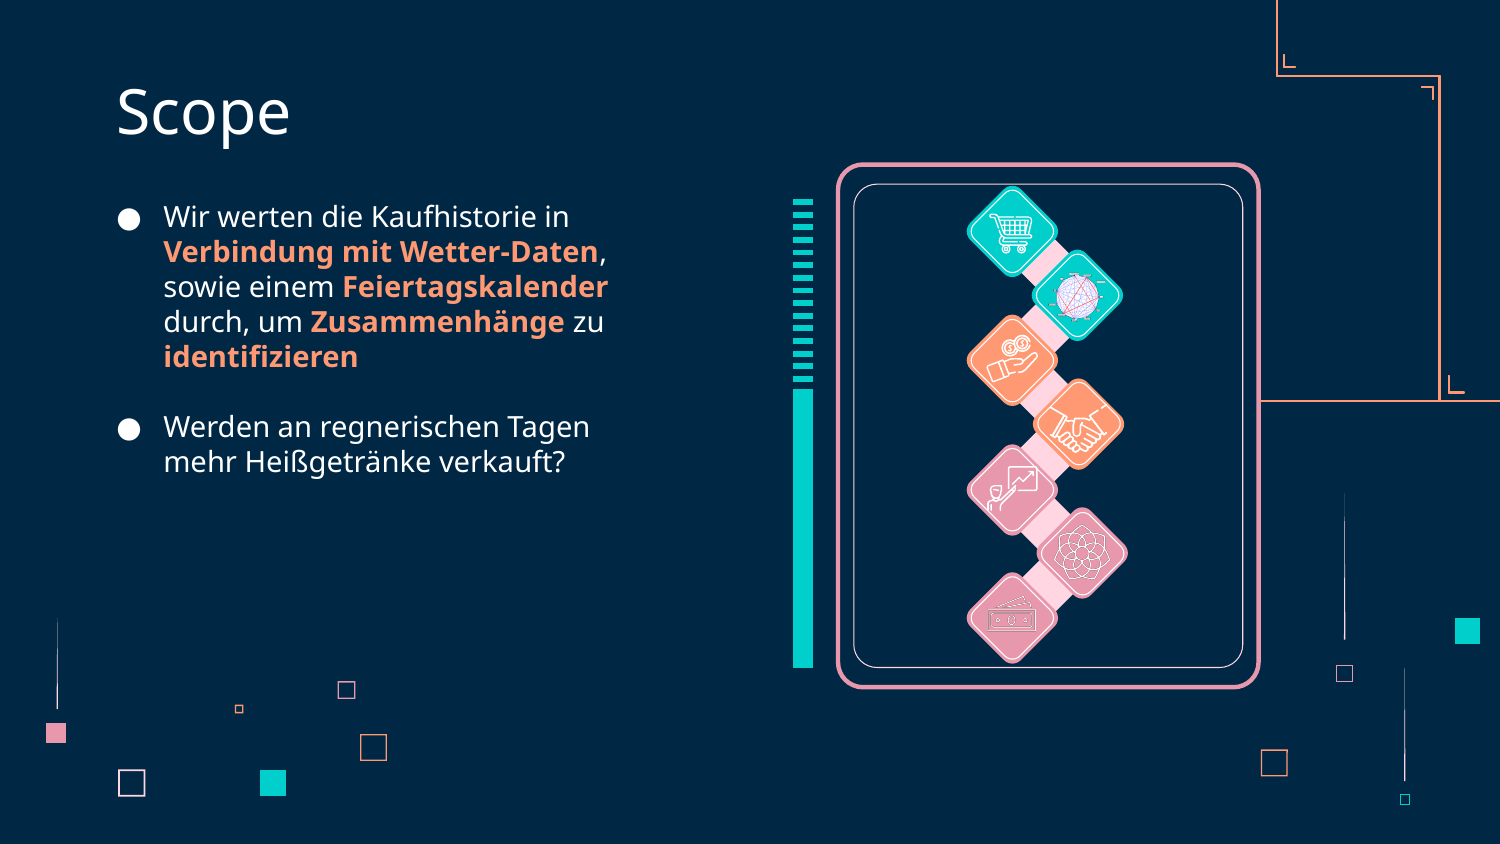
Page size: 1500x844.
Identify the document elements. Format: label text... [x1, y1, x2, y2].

title Scope [101, 67, 934, 163]
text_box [976, 195, 1121, 654]
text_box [1260, 0, 1500, 402]
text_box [792, 162, 1262, 690]
list Wir werten die Kaufhistorie in Verbindung mit Wetter-Daten, sowie einem Feiertagskalender durch, um Zusammenhänge zu identifizieren Werden an regnerischen Tagen mehr Heißgetränke verkauft? [101, 183, 682, 668]
